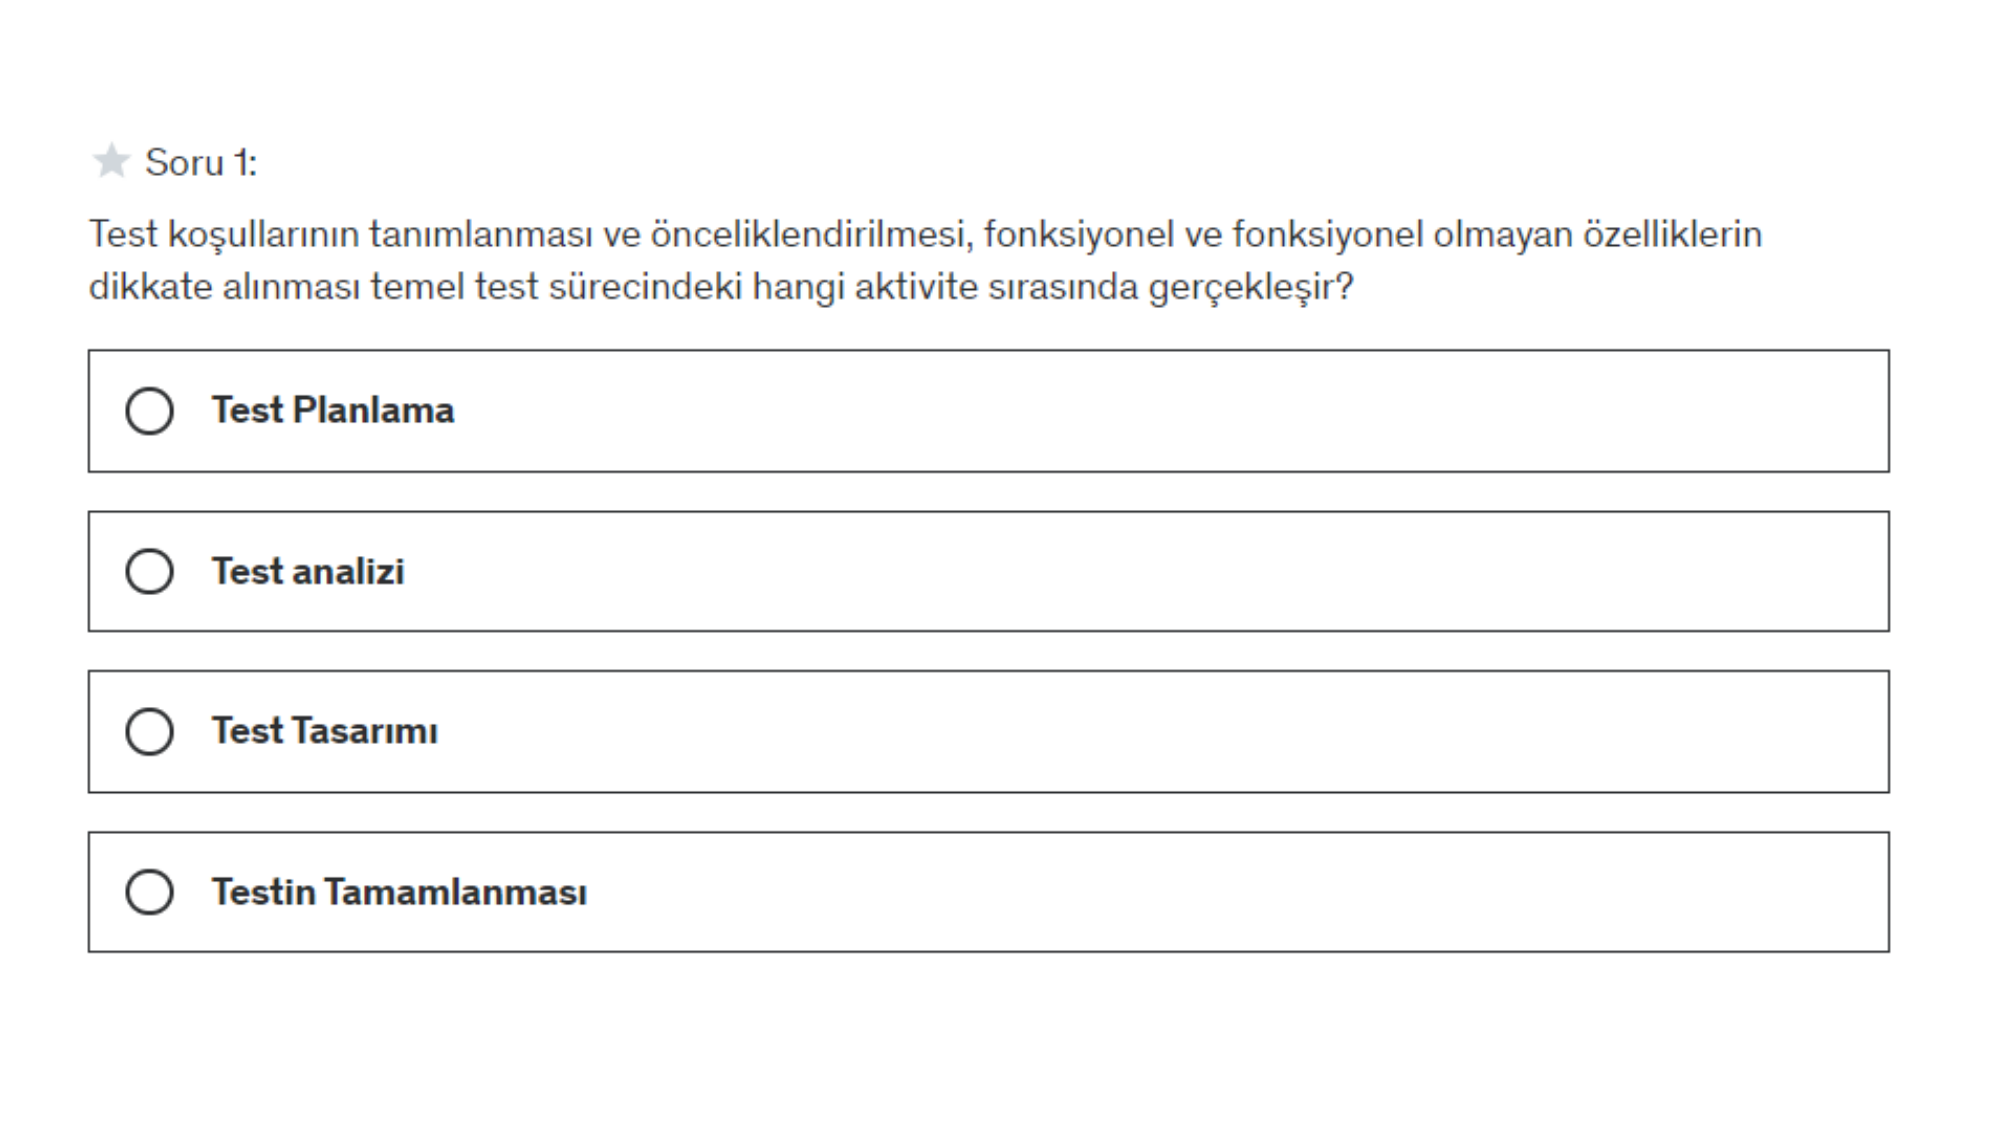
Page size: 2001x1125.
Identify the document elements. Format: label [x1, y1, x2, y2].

picture [80, 136, 1920, 989]
